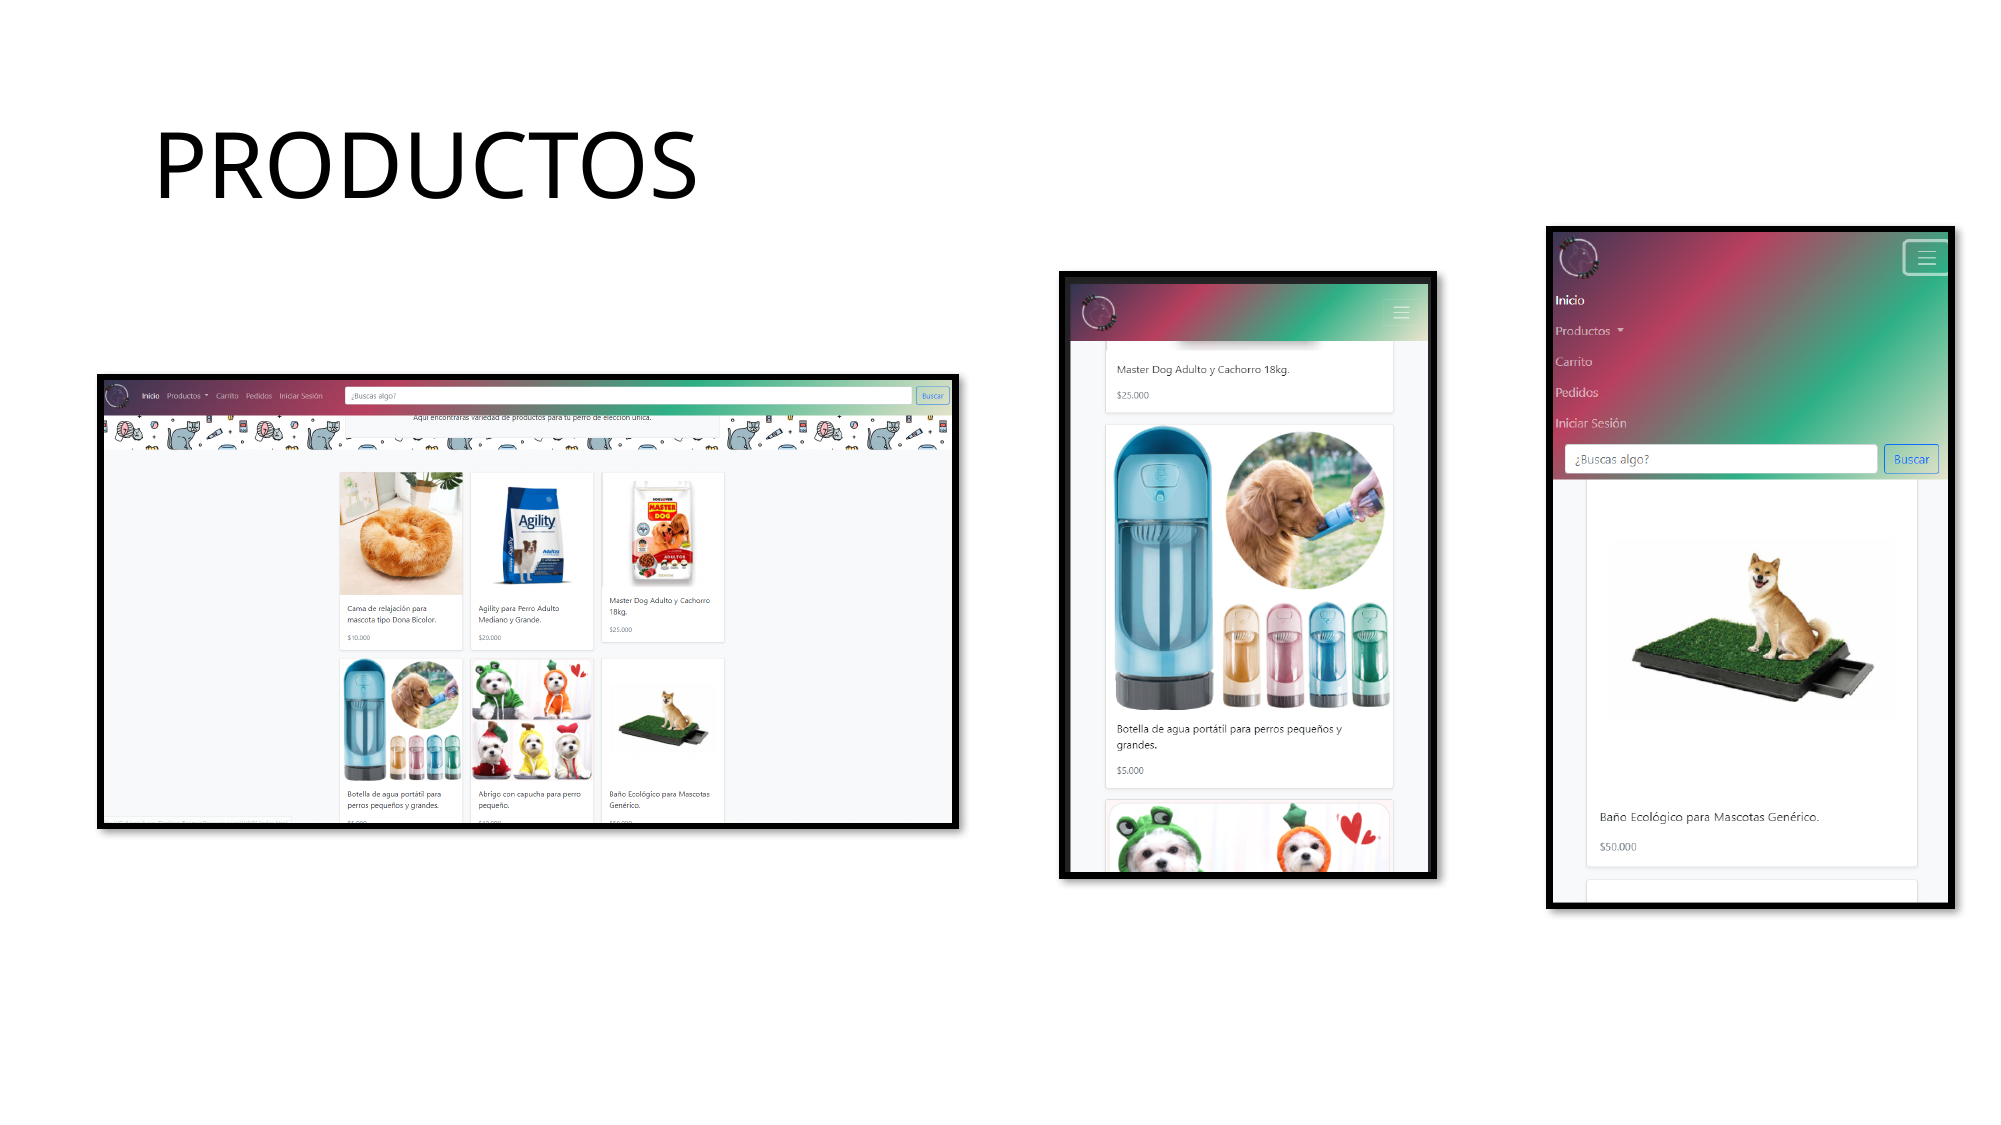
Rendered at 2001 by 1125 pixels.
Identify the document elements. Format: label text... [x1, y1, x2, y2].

picture [103, 379, 953, 823]
picture [1552, 232, 1949, 903]
title PRODUCTOS [137, 59, 1863, 278]
picture [1064, 277, 1432, 873]
